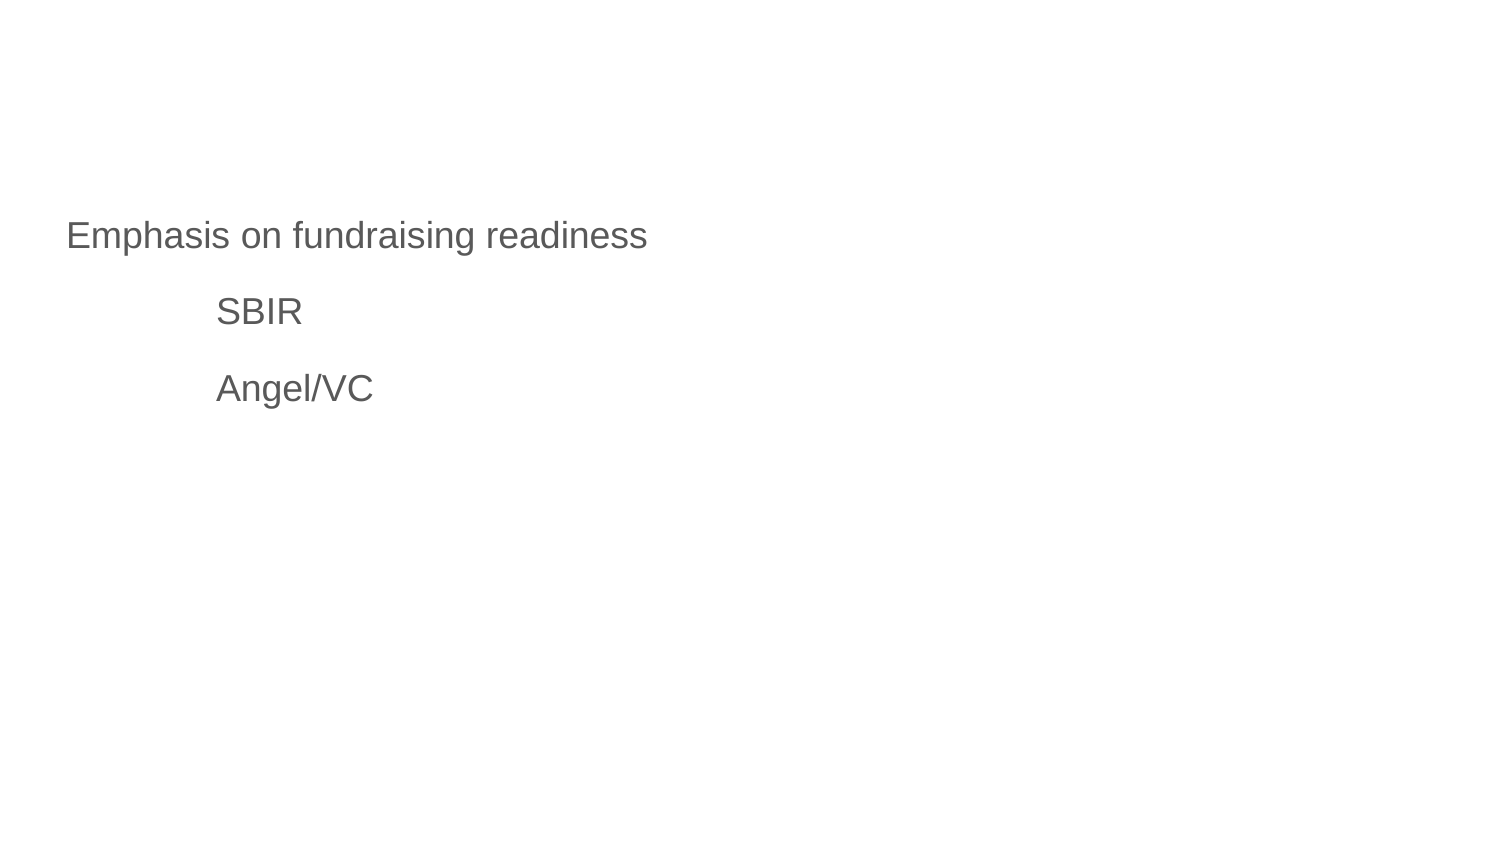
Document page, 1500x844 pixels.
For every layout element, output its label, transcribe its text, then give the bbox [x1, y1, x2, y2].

list Emphasis on fundraising readiness SBIR Angel/VC [51, 189, 1449, 750]
